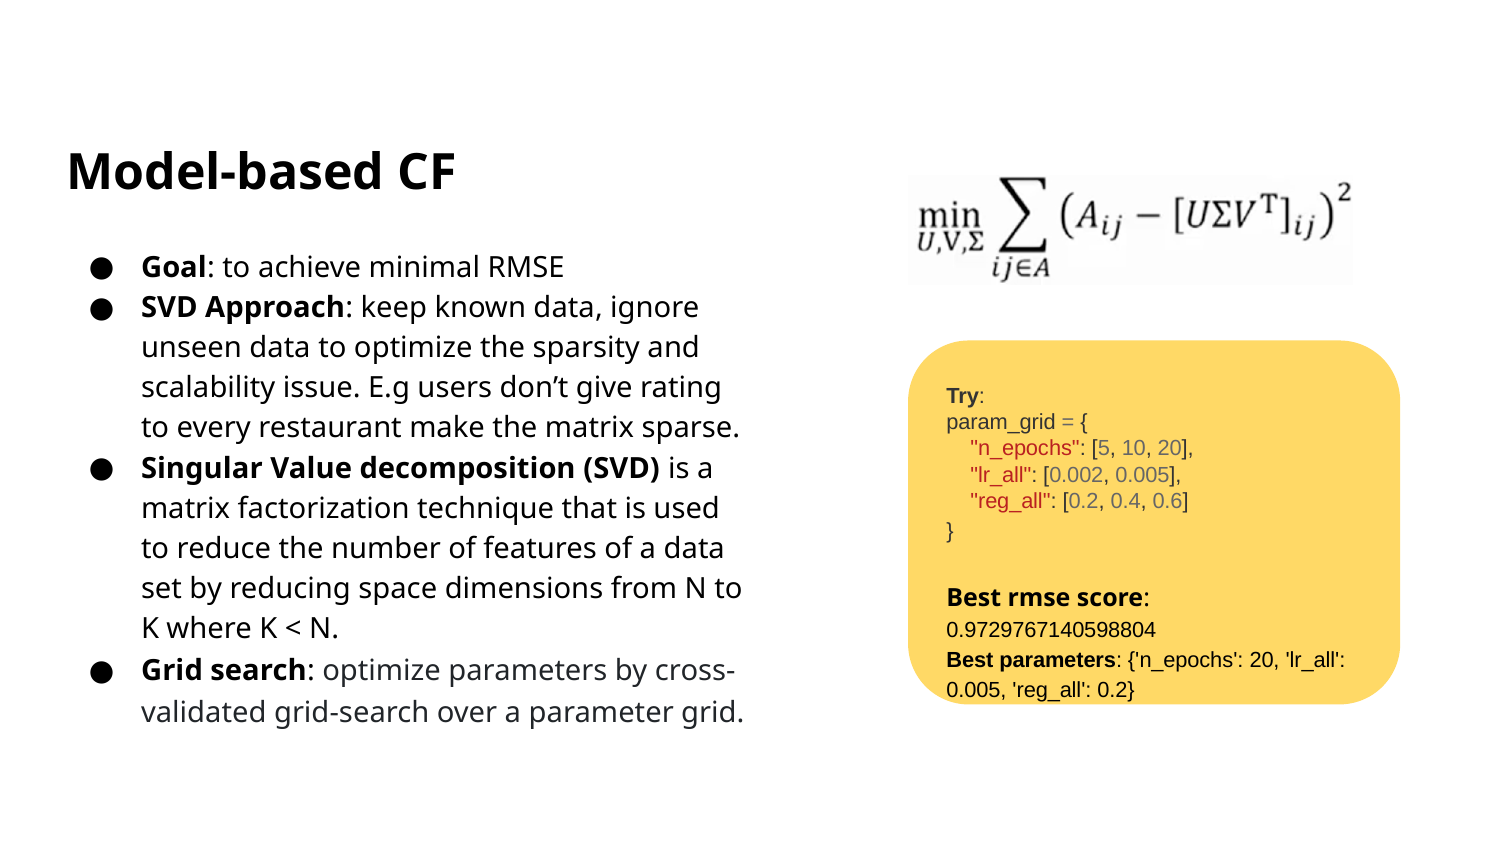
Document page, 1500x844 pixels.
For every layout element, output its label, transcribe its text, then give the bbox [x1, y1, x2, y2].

title Model-based CF [51, 91, 512, 216]
text_box Try: param_grid = { "n_epochs": [5, 10, 20], "lr_all": [0.002, 0.005], "reg_all": [0.2, 0.4, 0.6] } Best rmse score: 0.9729767140598804 Best parameters: {'n_epochs': 20, 'lr_all': 0.005, 'reg_all': 0.2} [931, 366, 1377, 694]
list Goal: to achieve minimal RMSE SVD Approach: keep known data, ignore unseen data to optimize the sparsity and scalability issue. E.g users don’t give rating to every restaurant make the matrix sparse. Singular Value decomposition (SVD) is a matrix factorization technique that is used to reduce the number of features of a data set by reducing space dimensions from N to K where K < N. Grid search: optimize parameters by cross-validated grid-search over a parameter grid. [51, 227, 766, 720]
picture [907, 174, 1354, 285]
text_box [908, 340, 1401, 692]
text_box [934, 694, 1374, 705]
